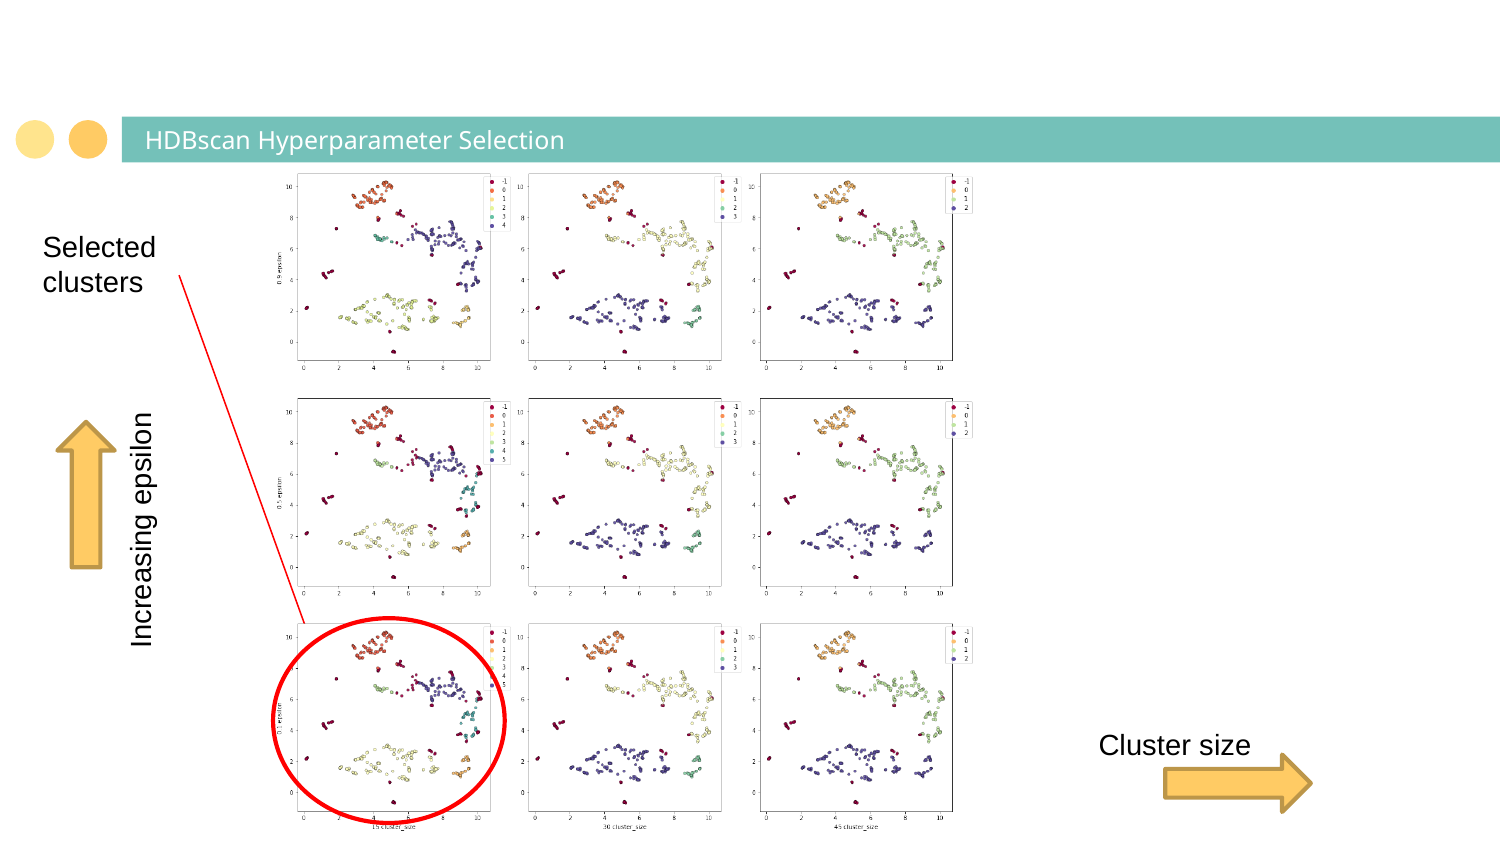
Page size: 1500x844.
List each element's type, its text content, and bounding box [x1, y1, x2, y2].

text_box [55, 419, 114, 570]
text_box Cluster size [1083, 719, 1500, 769]
text_box [1163, 769, 1313, 814]
title HDBscan Hyperparameter Selection [129, 118, 952, 170]
text_box Increasing epsilon [114, 306, 165, 664]
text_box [178, 274, 268, 641]
picture [273, 169, 977, 835]
text_box Selected clusters [27, 221, 232, 306]
